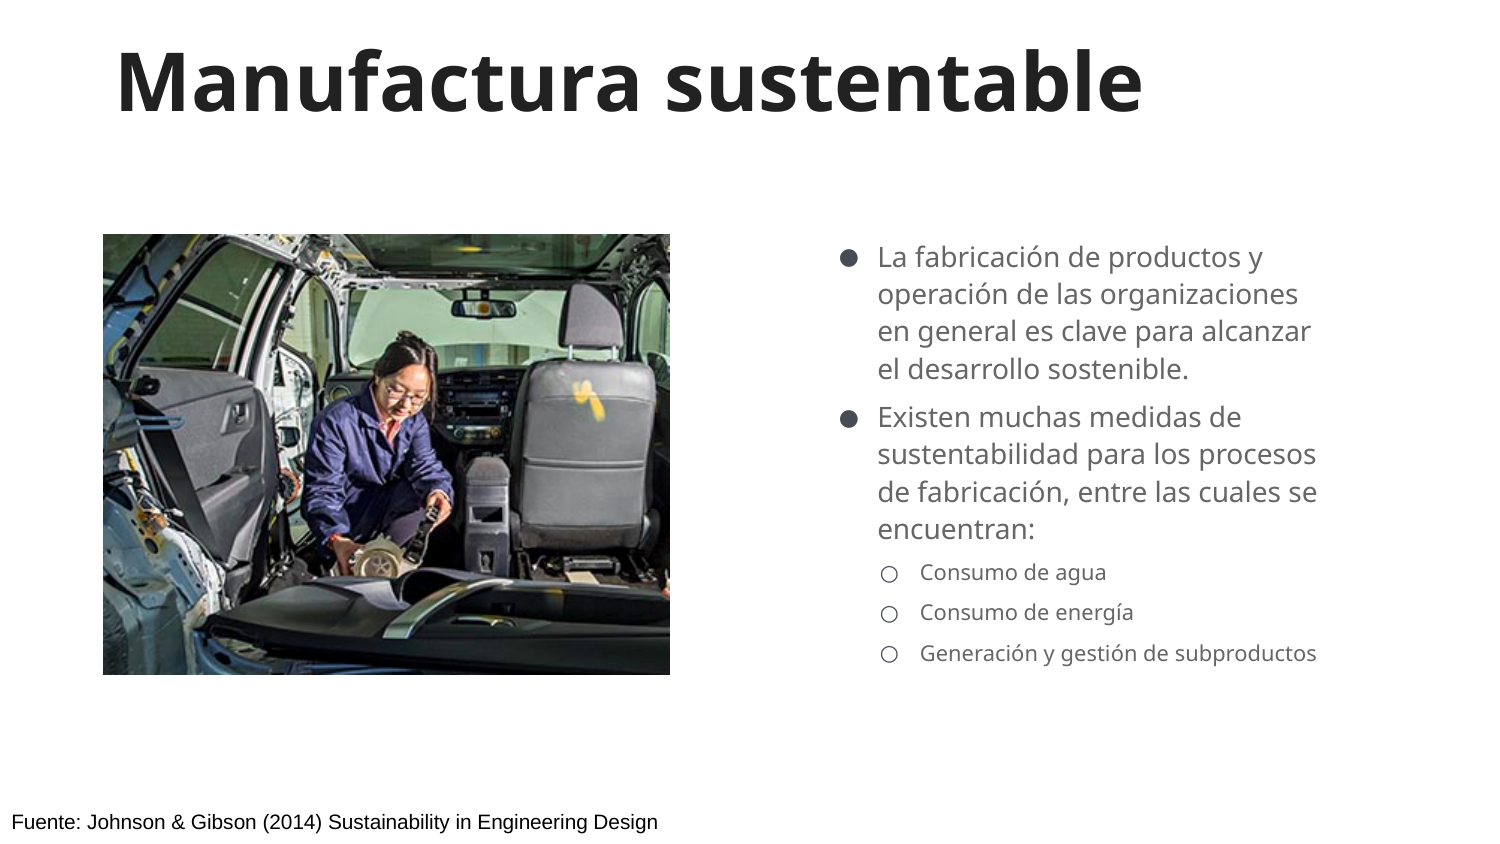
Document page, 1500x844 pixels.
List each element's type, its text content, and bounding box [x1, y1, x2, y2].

title Manufactura sustentable [103, 28, 1183, 221]
footer Fuente: Johnson & Gibson (2014) Sustainability in Engineering Design [0, 798, 896, 844]
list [103, 233, 671, 676]
list La fabricación de productos y operación de las organizaciones en general es clave para alcanzar el desarrollo sostenible. Existen muchas medidas de sustentabilidad para los procesos de fabricación, entre las cuales se encuentran: Consumo de agua Consumo de energía Generación y gestión de subproductos [823, 229, 1336, 680]
